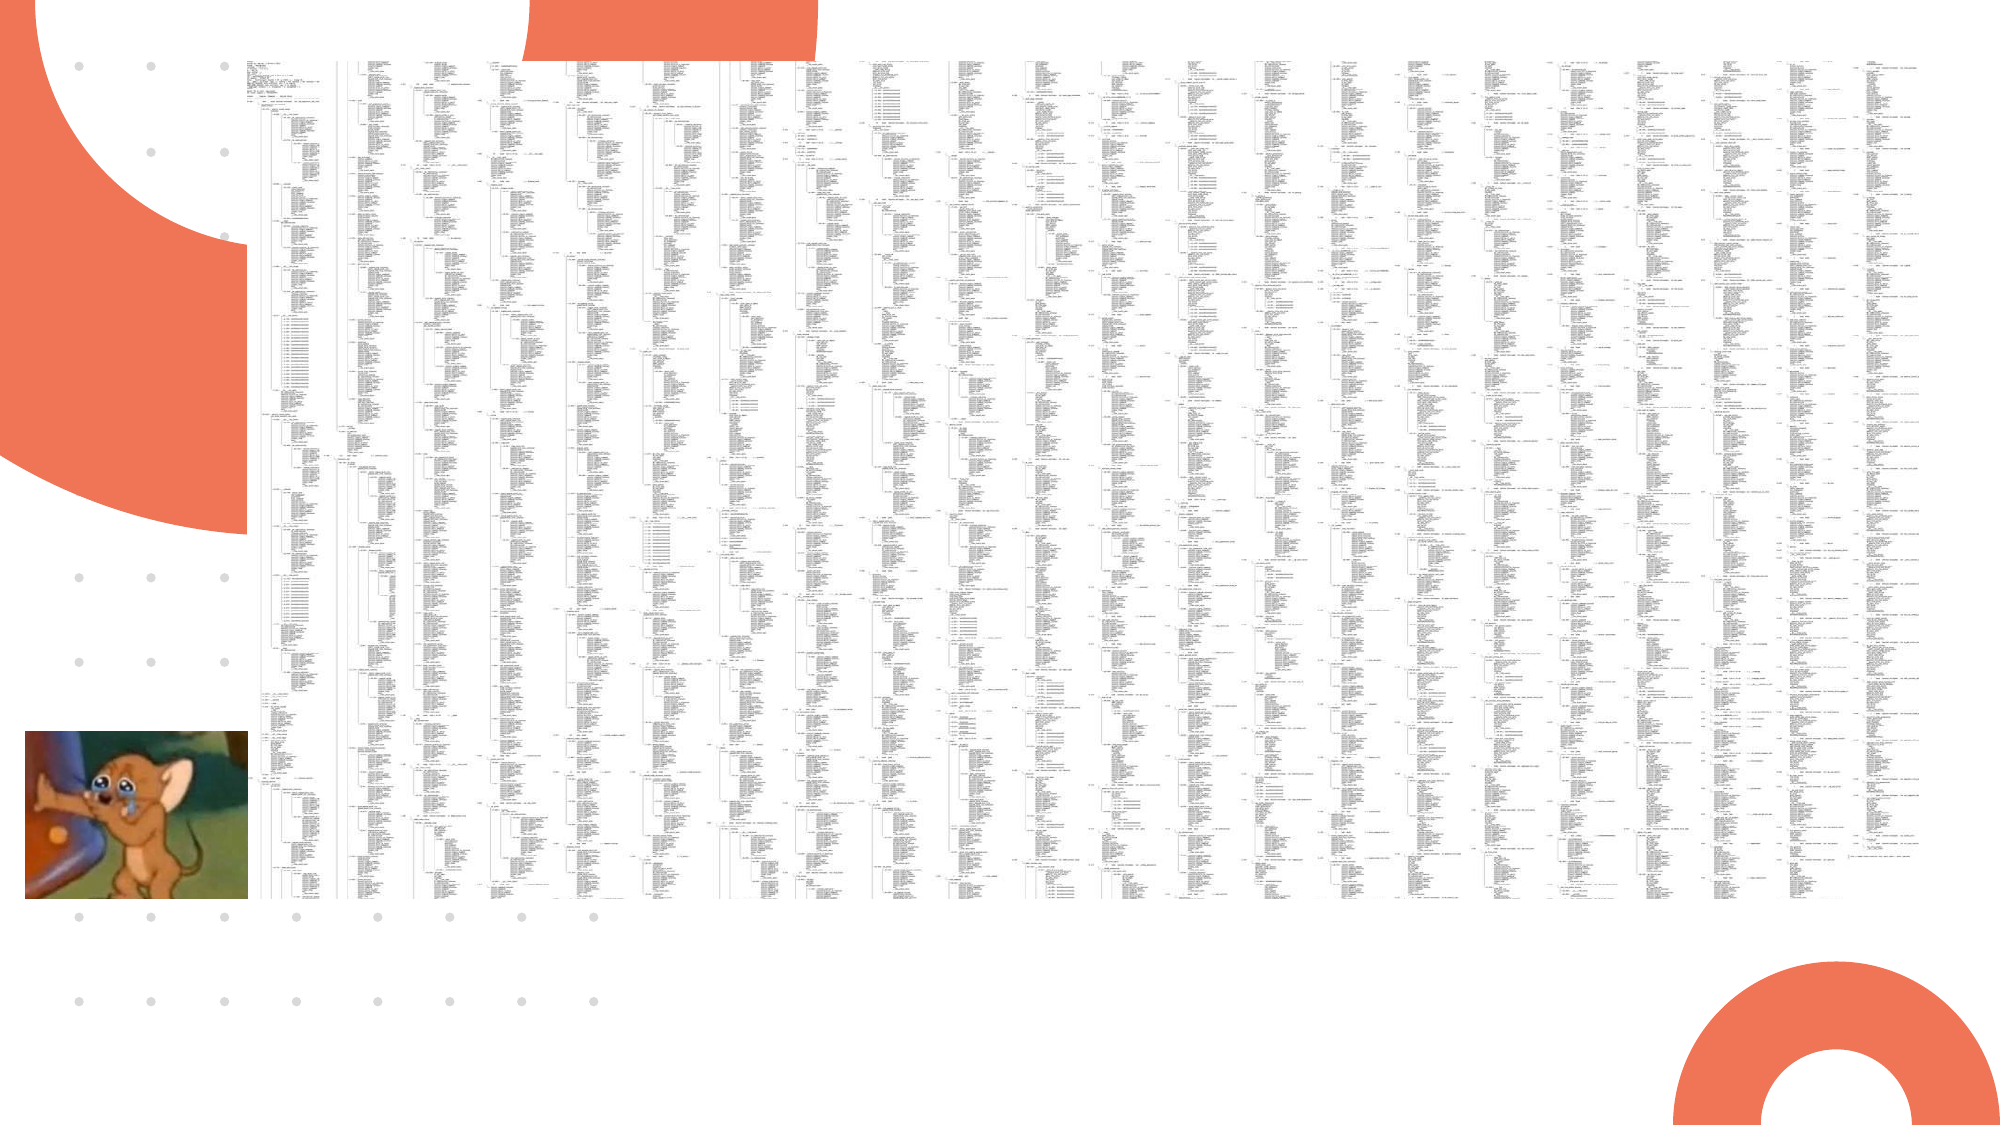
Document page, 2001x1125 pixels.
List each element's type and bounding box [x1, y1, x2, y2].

picture [25, 61, 1919, 899]
